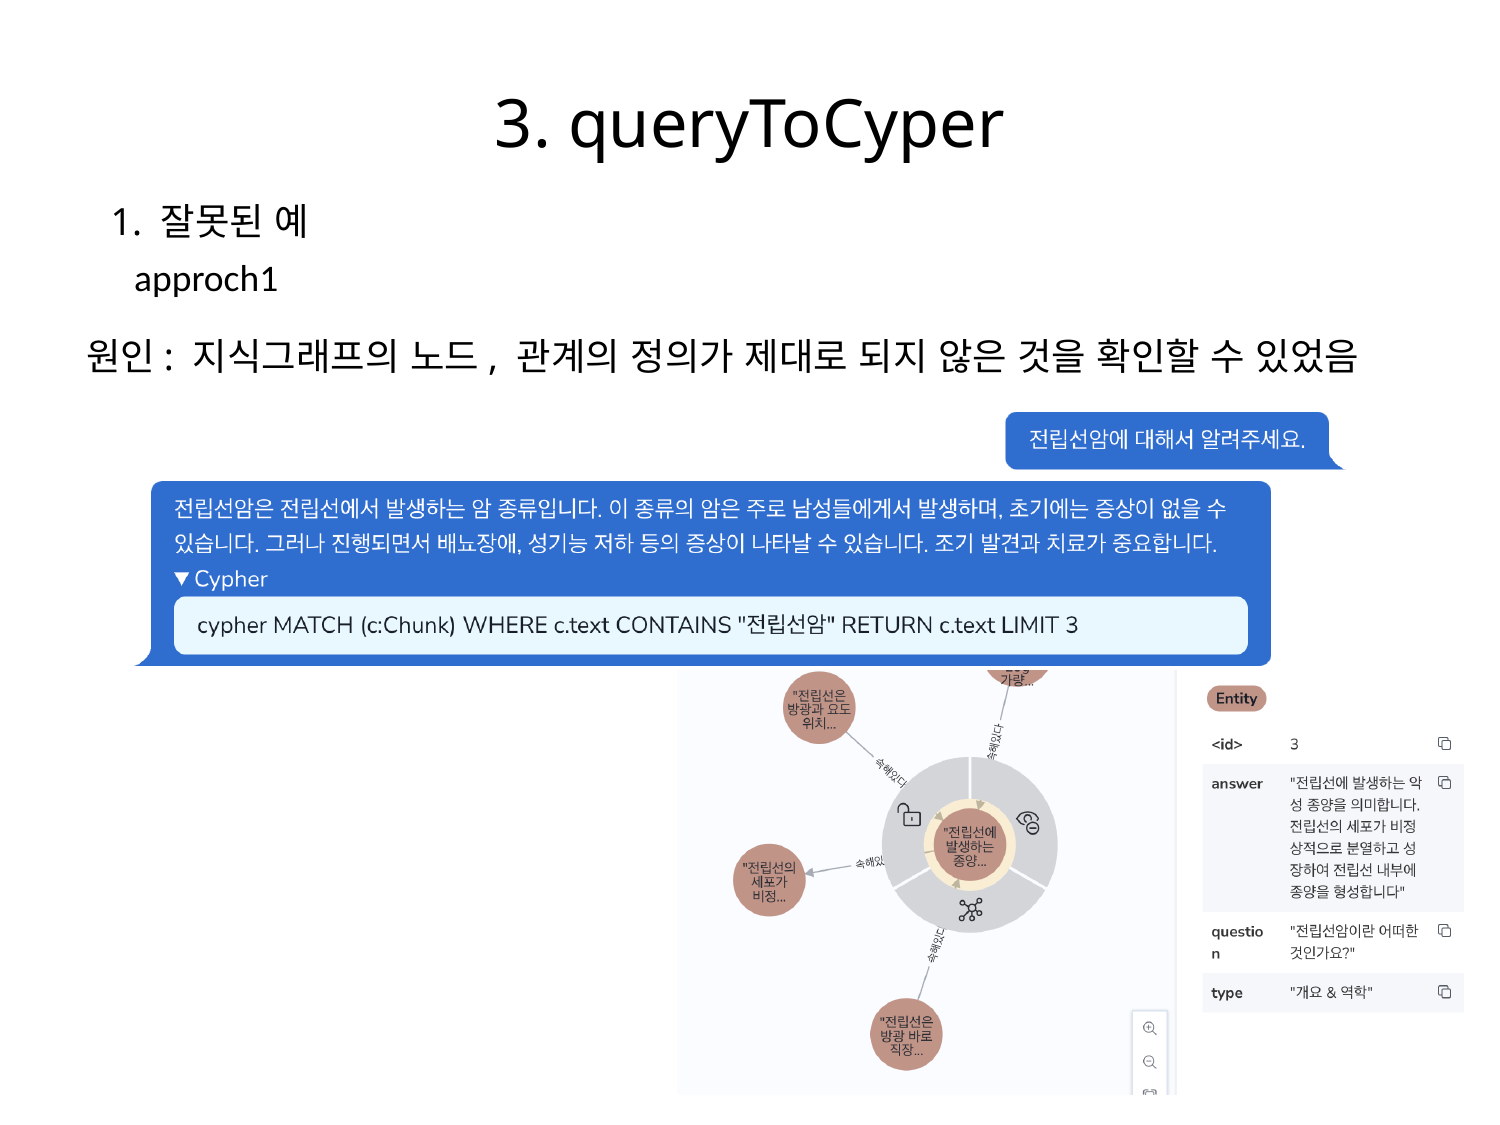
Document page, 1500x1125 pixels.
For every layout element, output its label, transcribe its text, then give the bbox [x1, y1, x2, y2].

text_box 원인: 지식그래프의 노드, 관계의 정의가 제대로 되지 않은 것을 확인할 수 있었음 [71, 325, 1375, 386]
text_box approch1 [119, 246, 396, 306]
text_box 1. 잘못된 예 [95, 190, 325, 251]
text_box 3. queryToCyper [103, 59, 1397, 193]
picture [103, 359, 1477, 1095]
